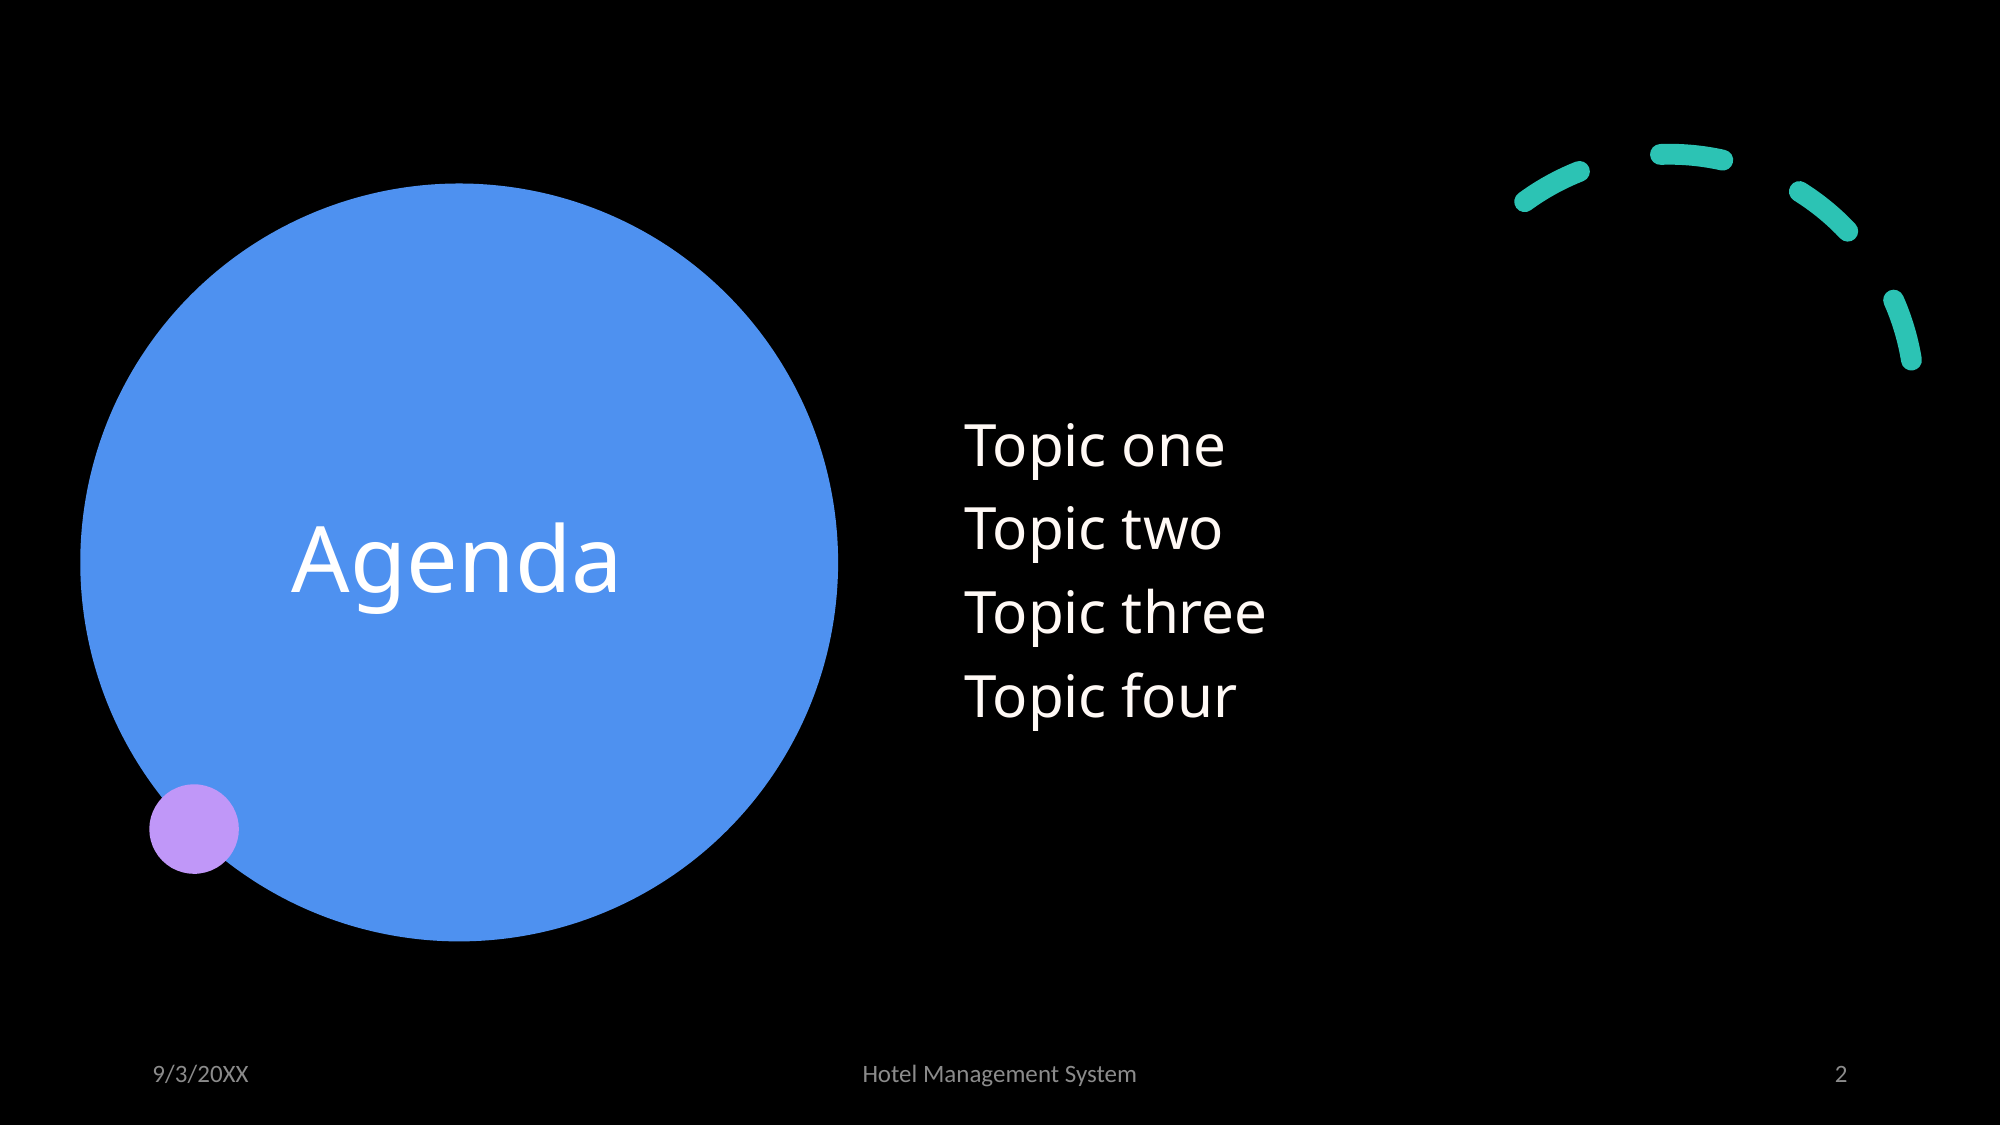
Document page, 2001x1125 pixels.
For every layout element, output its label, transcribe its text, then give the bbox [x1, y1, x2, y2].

slide_number 2 [1412, 1042, 1863, 1103]
footer Hotel Management System [662, 1042, 1338, 1103]
list Topic one Topic two Topic three Topic four [949, 250, 1788, 896]
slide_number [137, 1042, 588, 1103]
title Agenda [191, 229, 723, 897]
